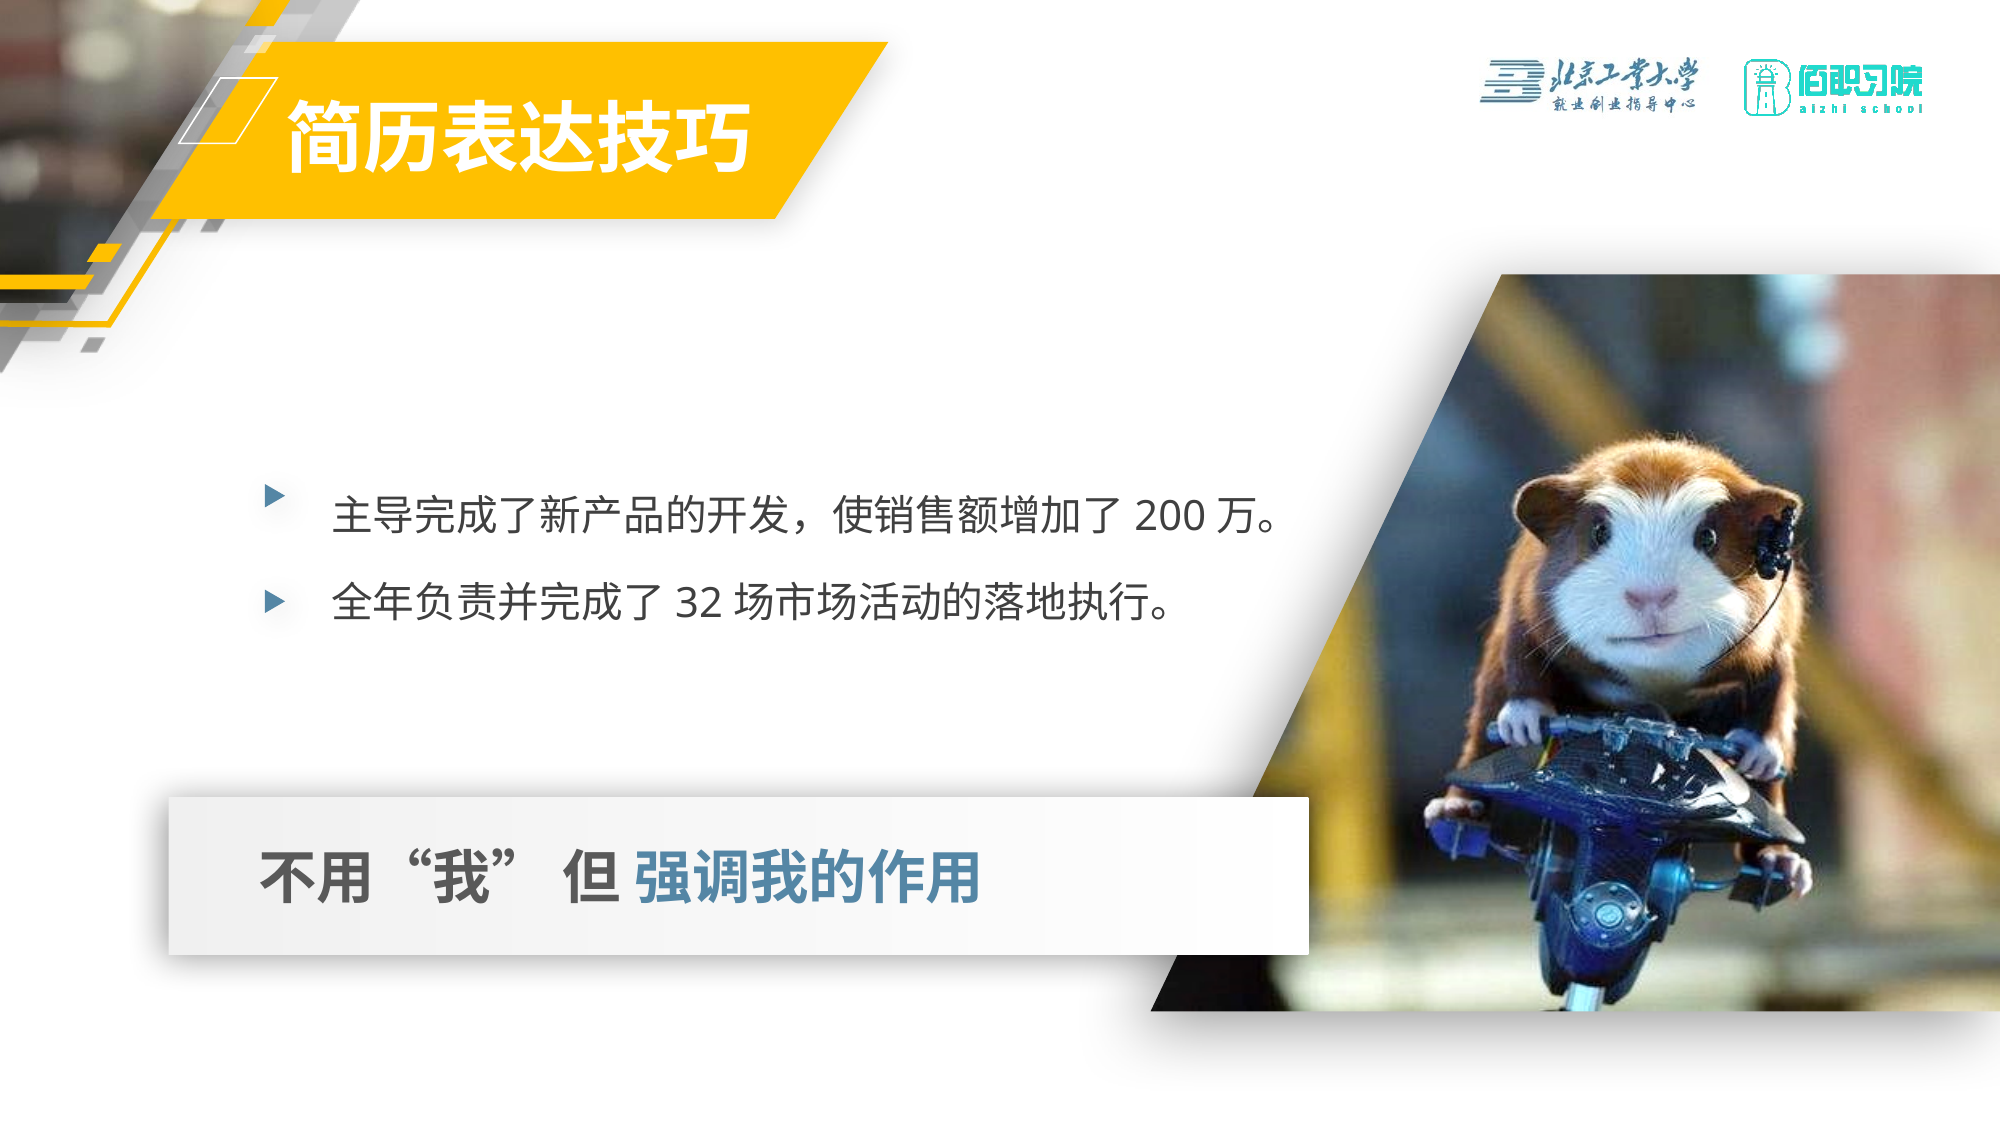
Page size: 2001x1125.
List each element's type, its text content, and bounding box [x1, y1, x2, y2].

picture [1743, 59, 1922, 116]
text_box 主导完成了新产品的开发，使销售额增加了200万。 全年负责并完成了32场市场活动的落地执行。 [316, 456, 1317, 634]
text_box 不用“我” 但 强调我的作用 [243, 832, 1084, 918]
text_box [263, 587, 288, 615]
picture [1479, 57, 1716, 122]
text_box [0, 0, 889, 502]
text_box [1148, 273, 2000, 1013]
text_box [168, 796, 1309, 955]
text_box [263, 502, 277, 510]
